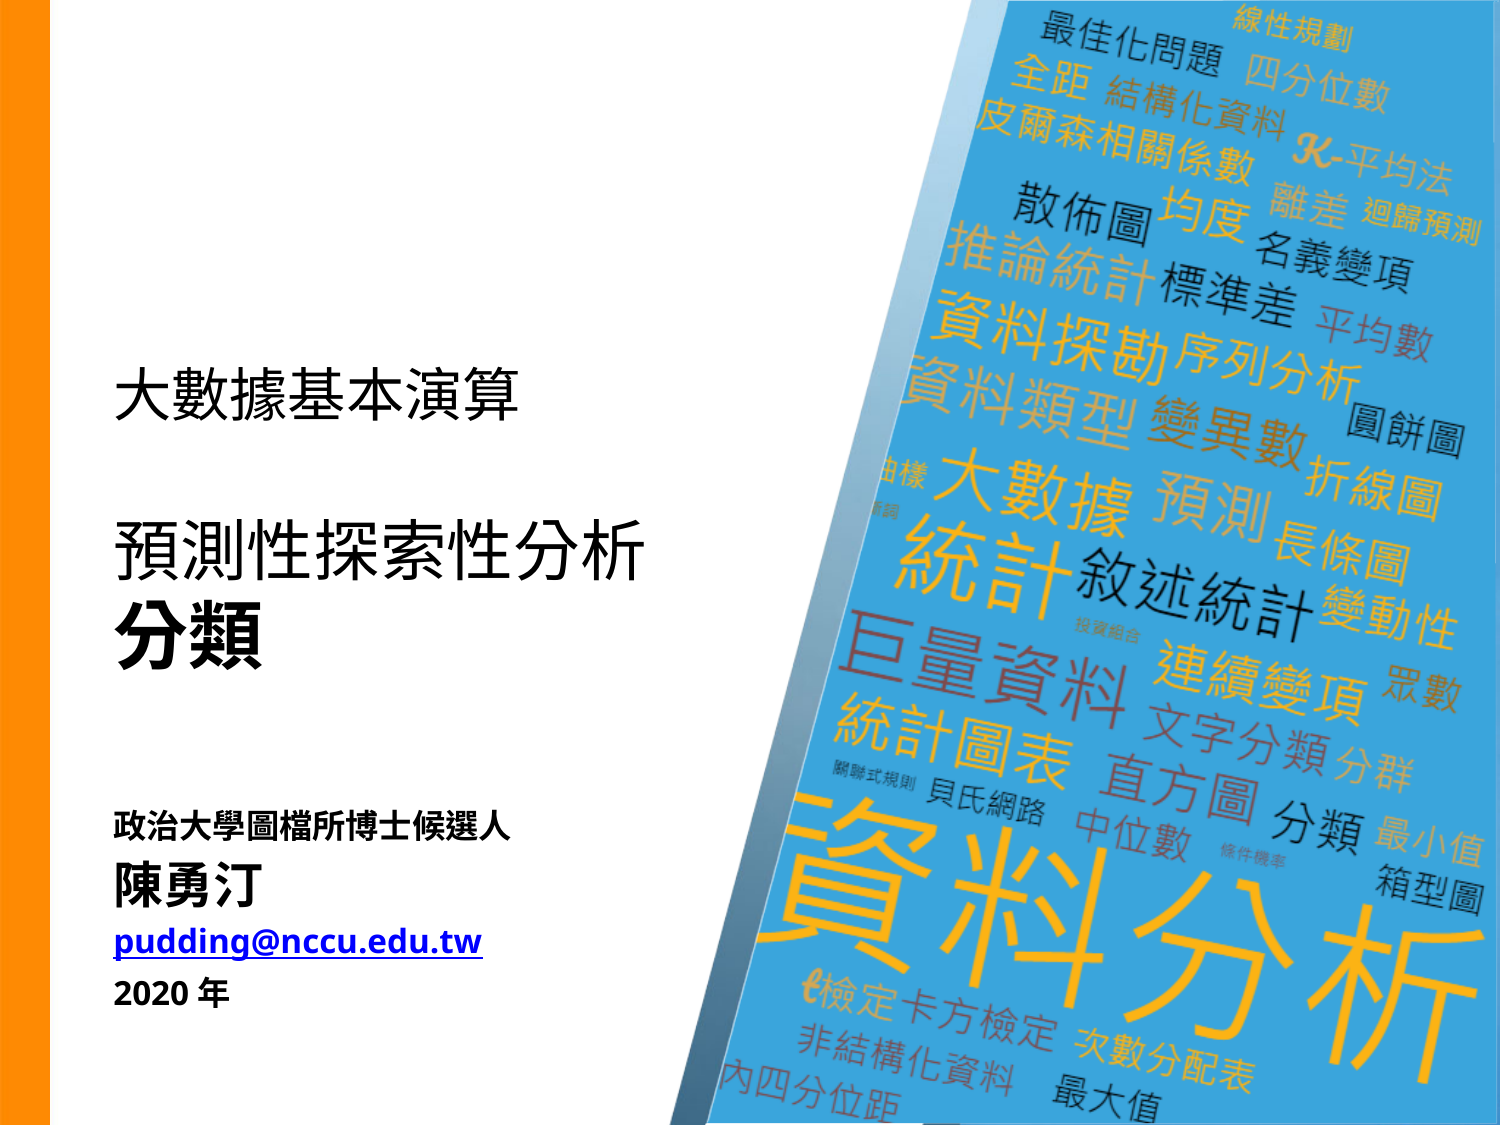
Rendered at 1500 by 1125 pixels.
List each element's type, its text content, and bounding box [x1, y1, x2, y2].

title 大數據基本演算 預測性探索性分析 分類 [98, 343, 837, 432]
subtitle 政治大學圖檔所博士候選人 陳勇汀 pudding@nccu.edu.tw 2020年 [98, 783, 776, 965]
picture [0, 0, 1500, 1125]
